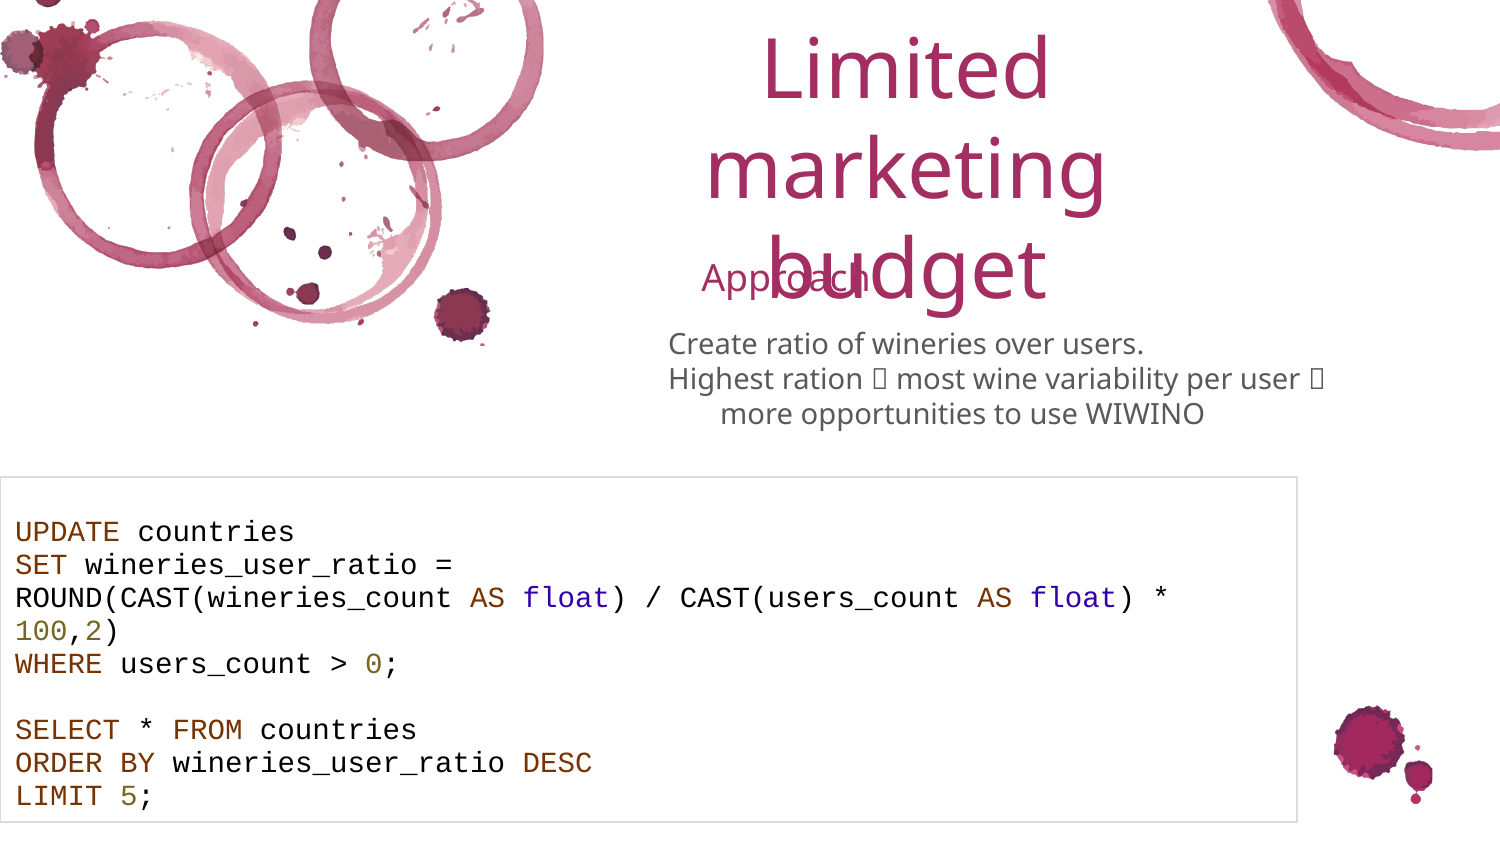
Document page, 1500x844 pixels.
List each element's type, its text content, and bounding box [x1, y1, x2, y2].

title Limited marketing budget [545, 0, 1269, 138]
subtitle Approach [663, 239, 1079, 312]
picture [1334, 706, 1433, 804]
picture [1264, 0, 1500, 151]
picture [0, 0, 544, 346]
table_header UPDATE countries SET wineries_user_ratio = ROUND(CAST(wineries_count AS float) / CAST(users_count AS float) * 100,2) WHERE users_count > 0; ​ SELECT * FROM countries ORDER BY wineries_user_ratio DESC LIMIT 5; [1, 478, 1296, 821]
subtitle Create ratio of wineries over users. Highest ration  most wine variability per user  more opportunities to use WIWINO [630, 312, 1354, 477]
